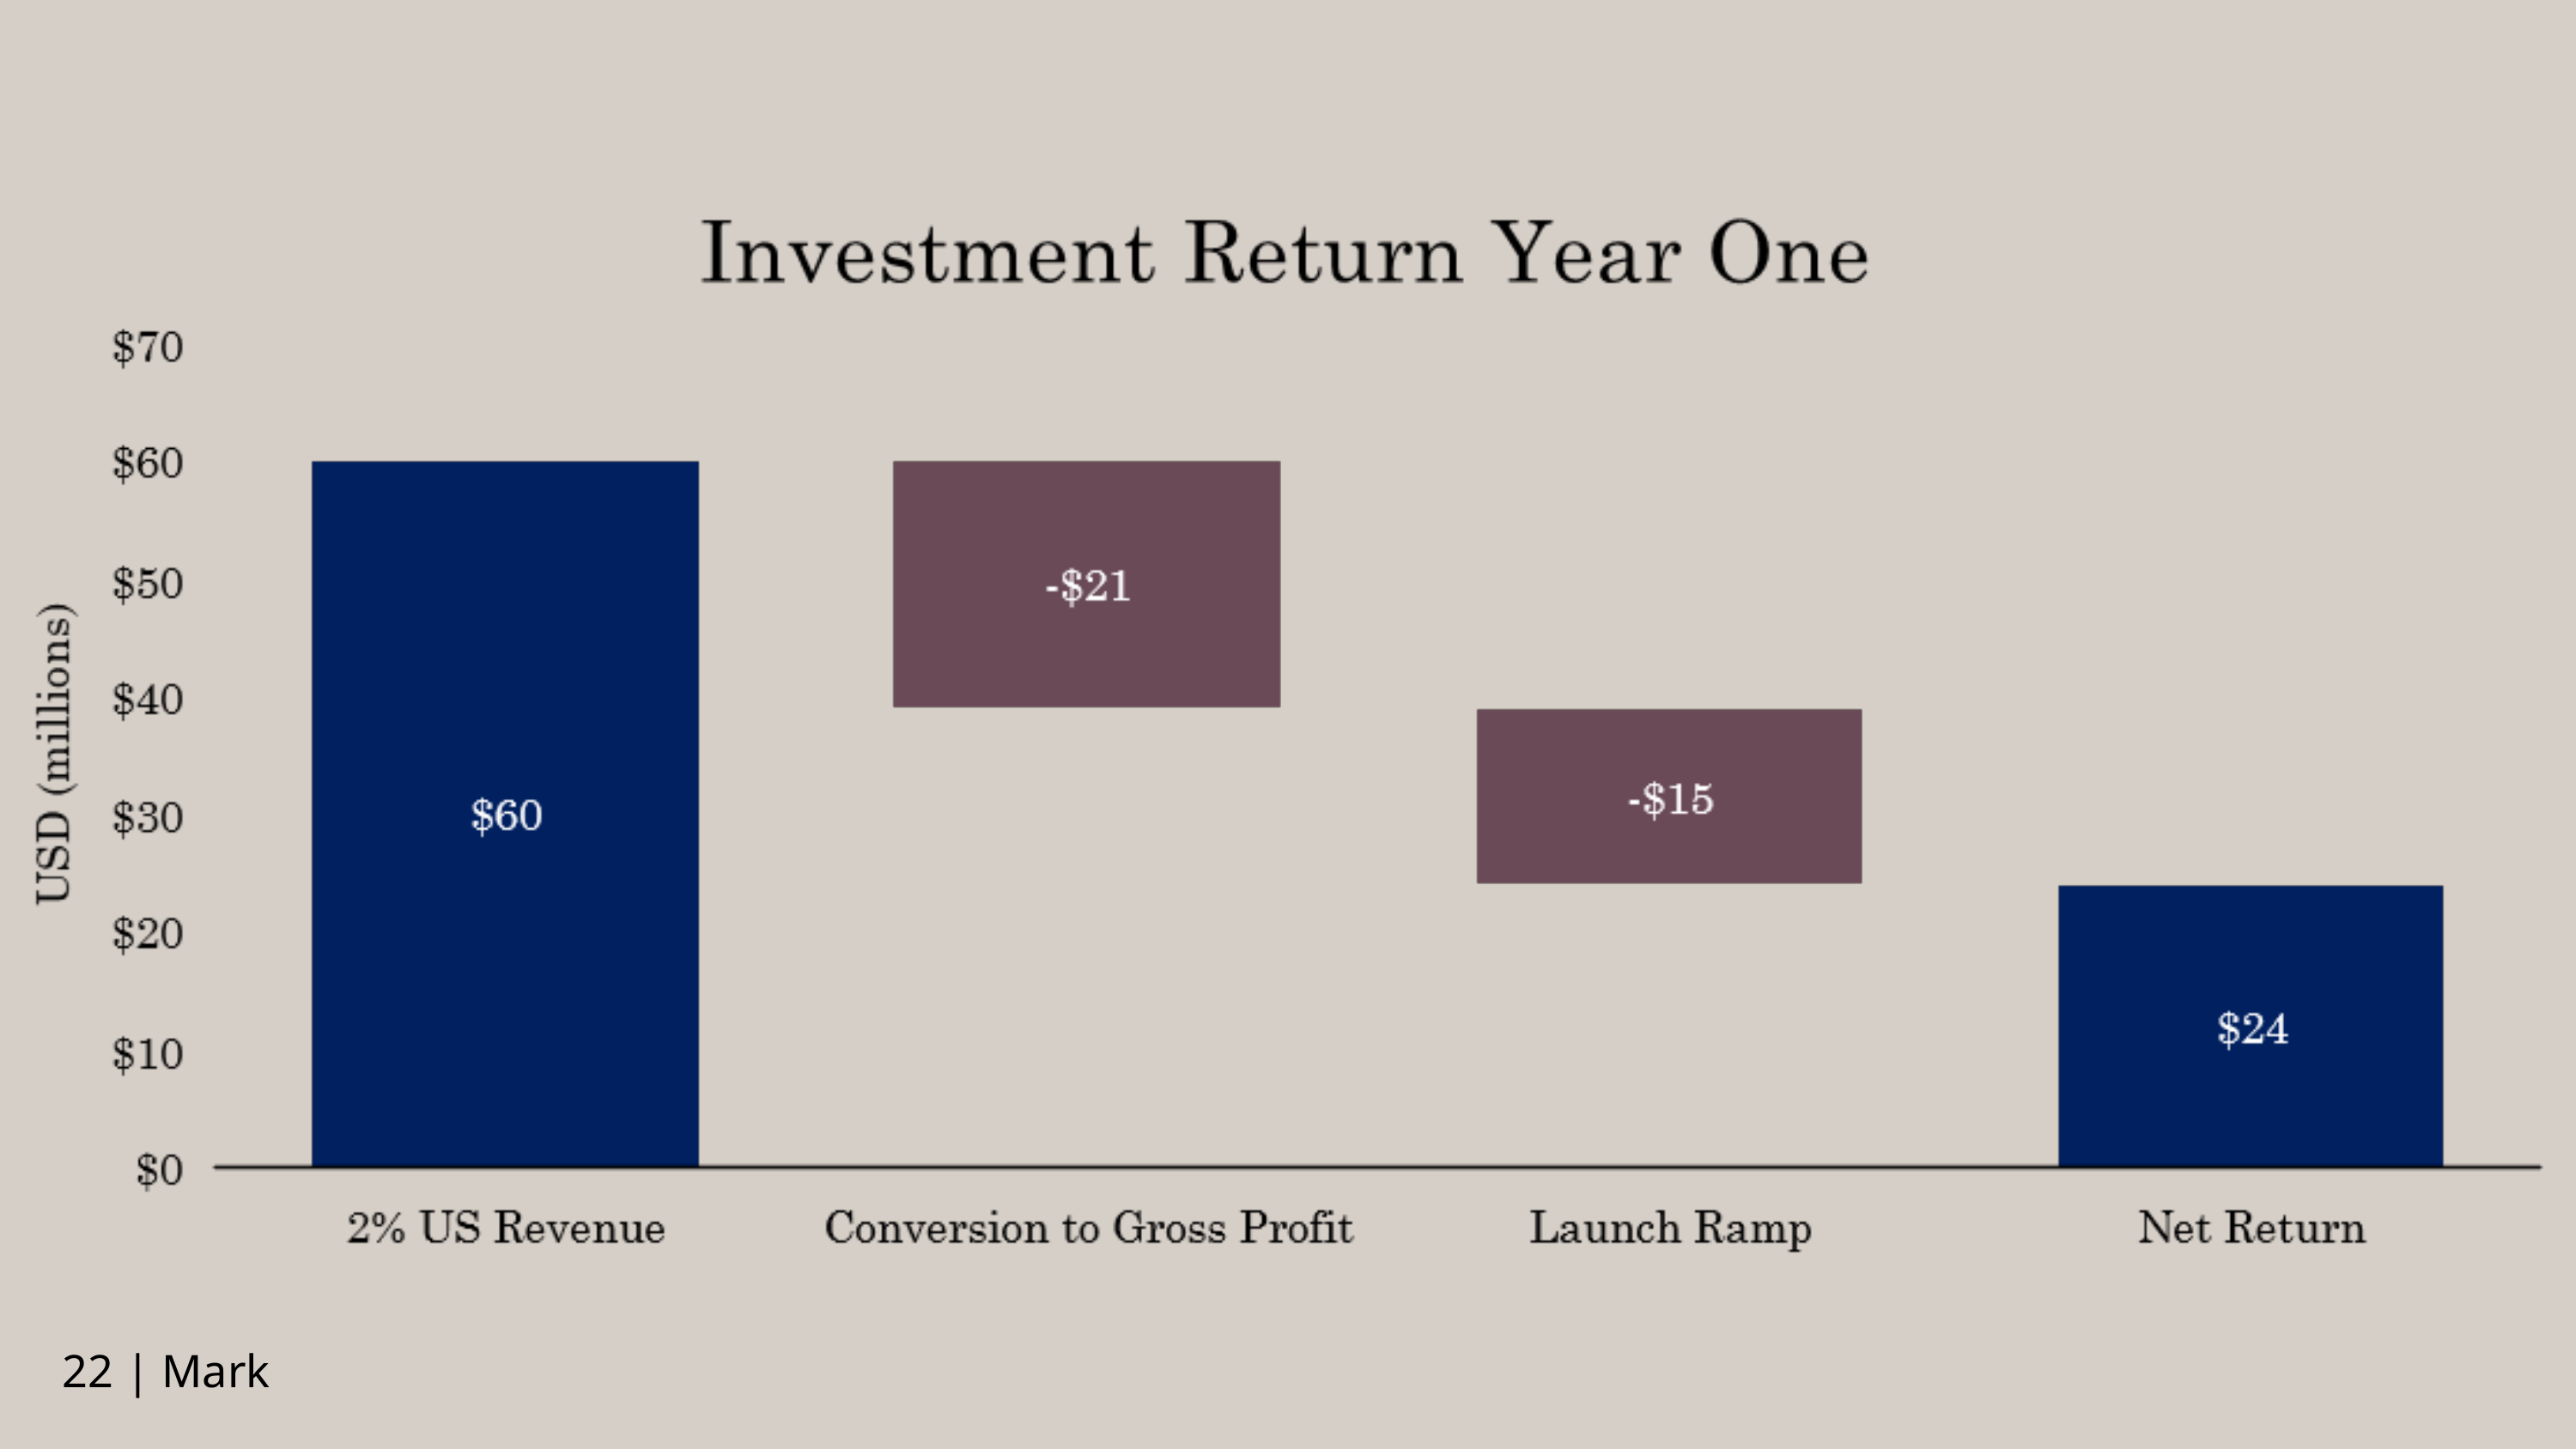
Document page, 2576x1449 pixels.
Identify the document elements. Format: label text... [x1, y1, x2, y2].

text_box 22 | Mark [48, 1351, 270, 1397]
text_box [0, 170, 2576, 1278]
